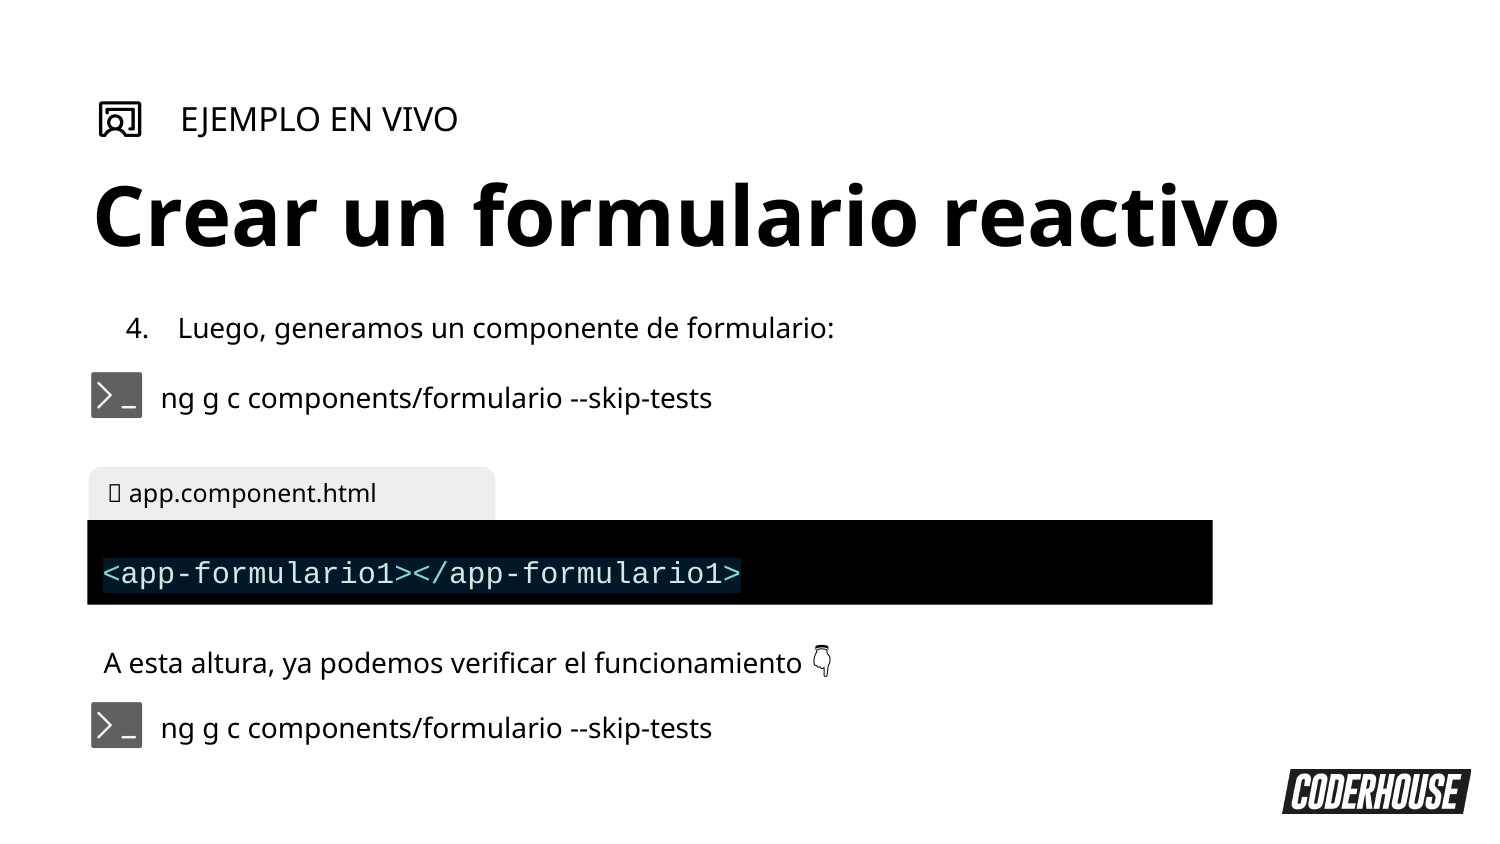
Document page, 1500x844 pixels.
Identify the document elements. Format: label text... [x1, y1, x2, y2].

picture [88, 695, 146, 754]
text_box Luego, generamos un componente de formulario: [87, 295, 959, 359]
picture [1281, 769, 1471, 814]
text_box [77, 76, 163, 162]
picture [88, 365, 146, 424]
text_box Crear un formulario reactivo [77, 159, 1422, 280]
text_box ng g c components/formulario --skip-tests [150, 702, 741, 747]
text_box <app-formulario1></app-formulario1> [87, 520, 1213, 605]
text_box ng g c components/formulario --skip-tests [150, 372, 741, 417]
text_box EJEMPLO EN VIVO [166, 83, 495, 154]
text_box 📄 app.component.html [88, 466, 496, 520]
text_box A esta altura, ya podemos verificar el funcionamiento 👇 [88, 630, 912, 695]
